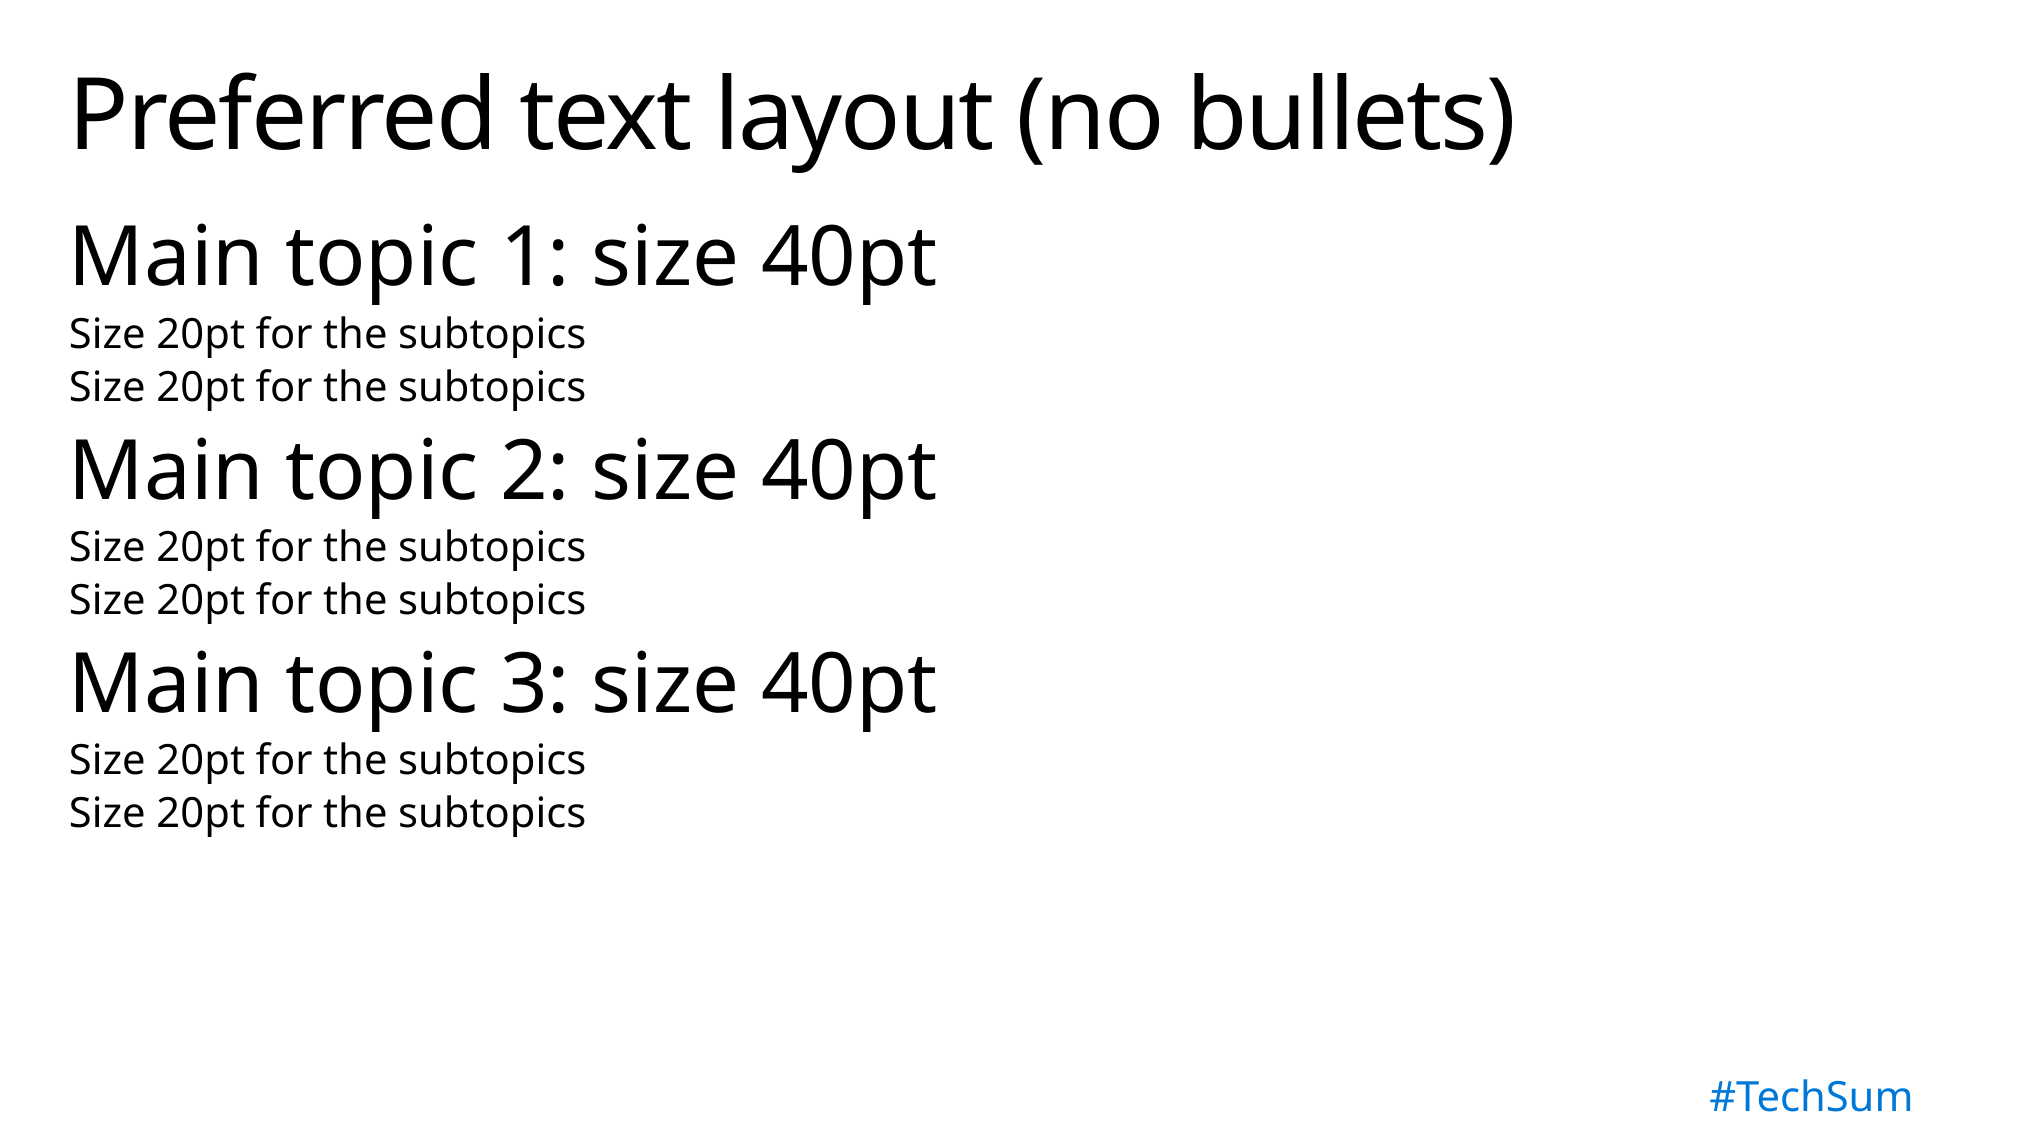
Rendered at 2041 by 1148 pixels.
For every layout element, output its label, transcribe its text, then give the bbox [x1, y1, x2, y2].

list Main topic 1: size 40pt Size 20pt for the subtopics Size 20pt for the subtopics Main topic 2: size 40pt Size 20pt for the subtopics Size 20pt for the subtopics Main topic 3: size 40pt Size 20pt for the subtopics Size 20pt for the subtopics [45, 198, 1996, 532]
title Preferred text layout (no bullets) [45, 48, 1996, 198]
